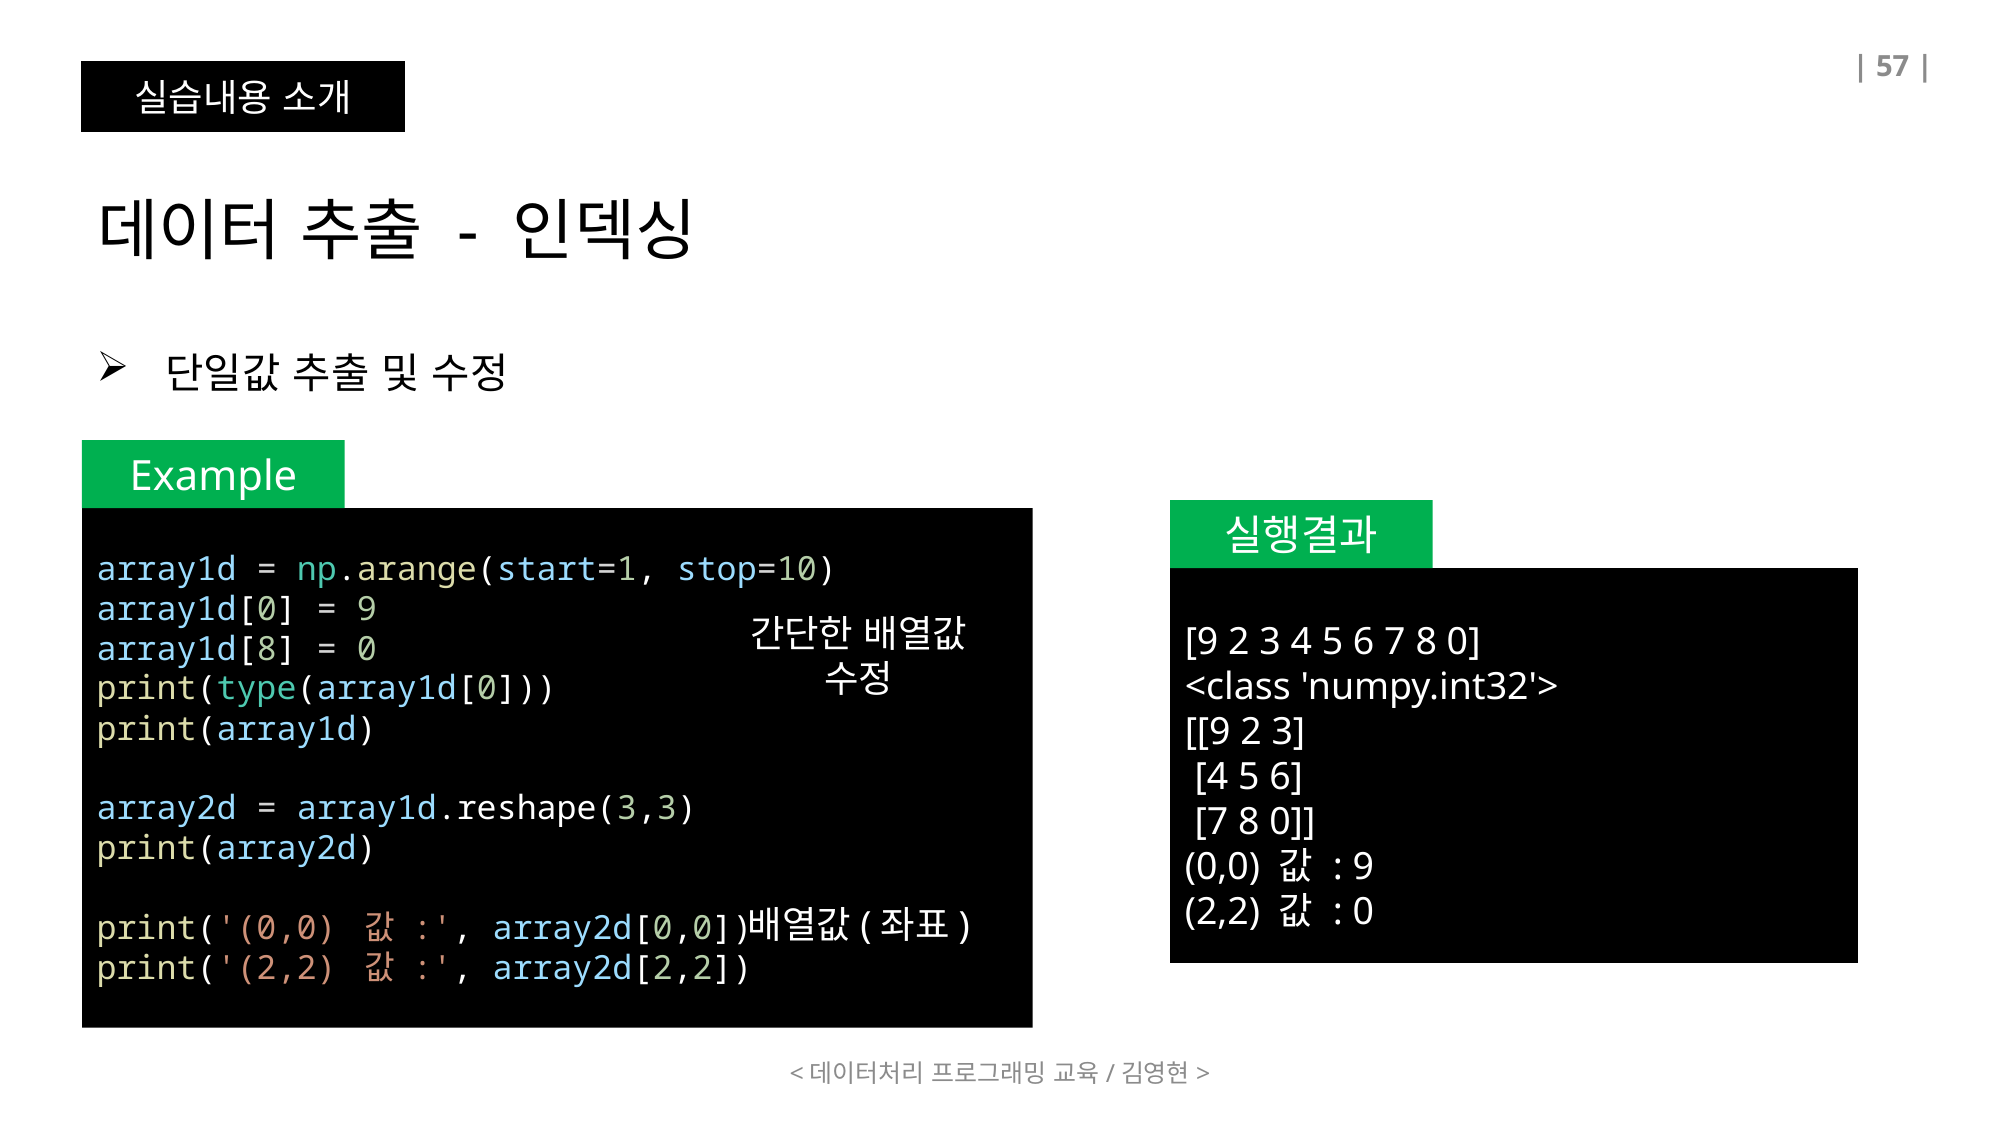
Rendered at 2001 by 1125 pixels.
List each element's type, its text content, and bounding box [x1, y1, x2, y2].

text_box 단일값 추출 및 수정 [81, 289, 1379, 404]
text_box 간단한 배열값 수정 [729, 602, 988, 708]
text_box 실행결과 [1169, 500, 1433, 569]
text_box 배열값(좌표) [729, 893, 988, 954]
text_box [81, 507, 1034, 1029]
text_box [1169, 567, 1859, 964]
text_box [9 2 3 4 5 6 7 8 0] <class 'numpy.int32'> [[9 2 3] [4 5 6] [7 8 0]] (0,0) 값 : 9 (2,2) 값 : 0 [1170, 609, 1876, 940]
text_box array1d = np.arange(start=1, stop=10) array1d[0] = 9 array1d[8] = 0 print(type(array1d[0])) print(array1d) array2d = array1d.reshape(3,3) print(array2d) print('(0,0) 값 :', array2d[0,0]) print('(2,2) 값 :', array2d[2,2]) [81, 539, 979, 994]
slide_number | 57 | [1497, 37, 1948, 98]
footer <데이터처리 프로그래밍 교육/김영현> [662, 1042, 1338, 1103]
text_box Example [81, 440, 345, 509]
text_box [81, 61, 1543, 276]
